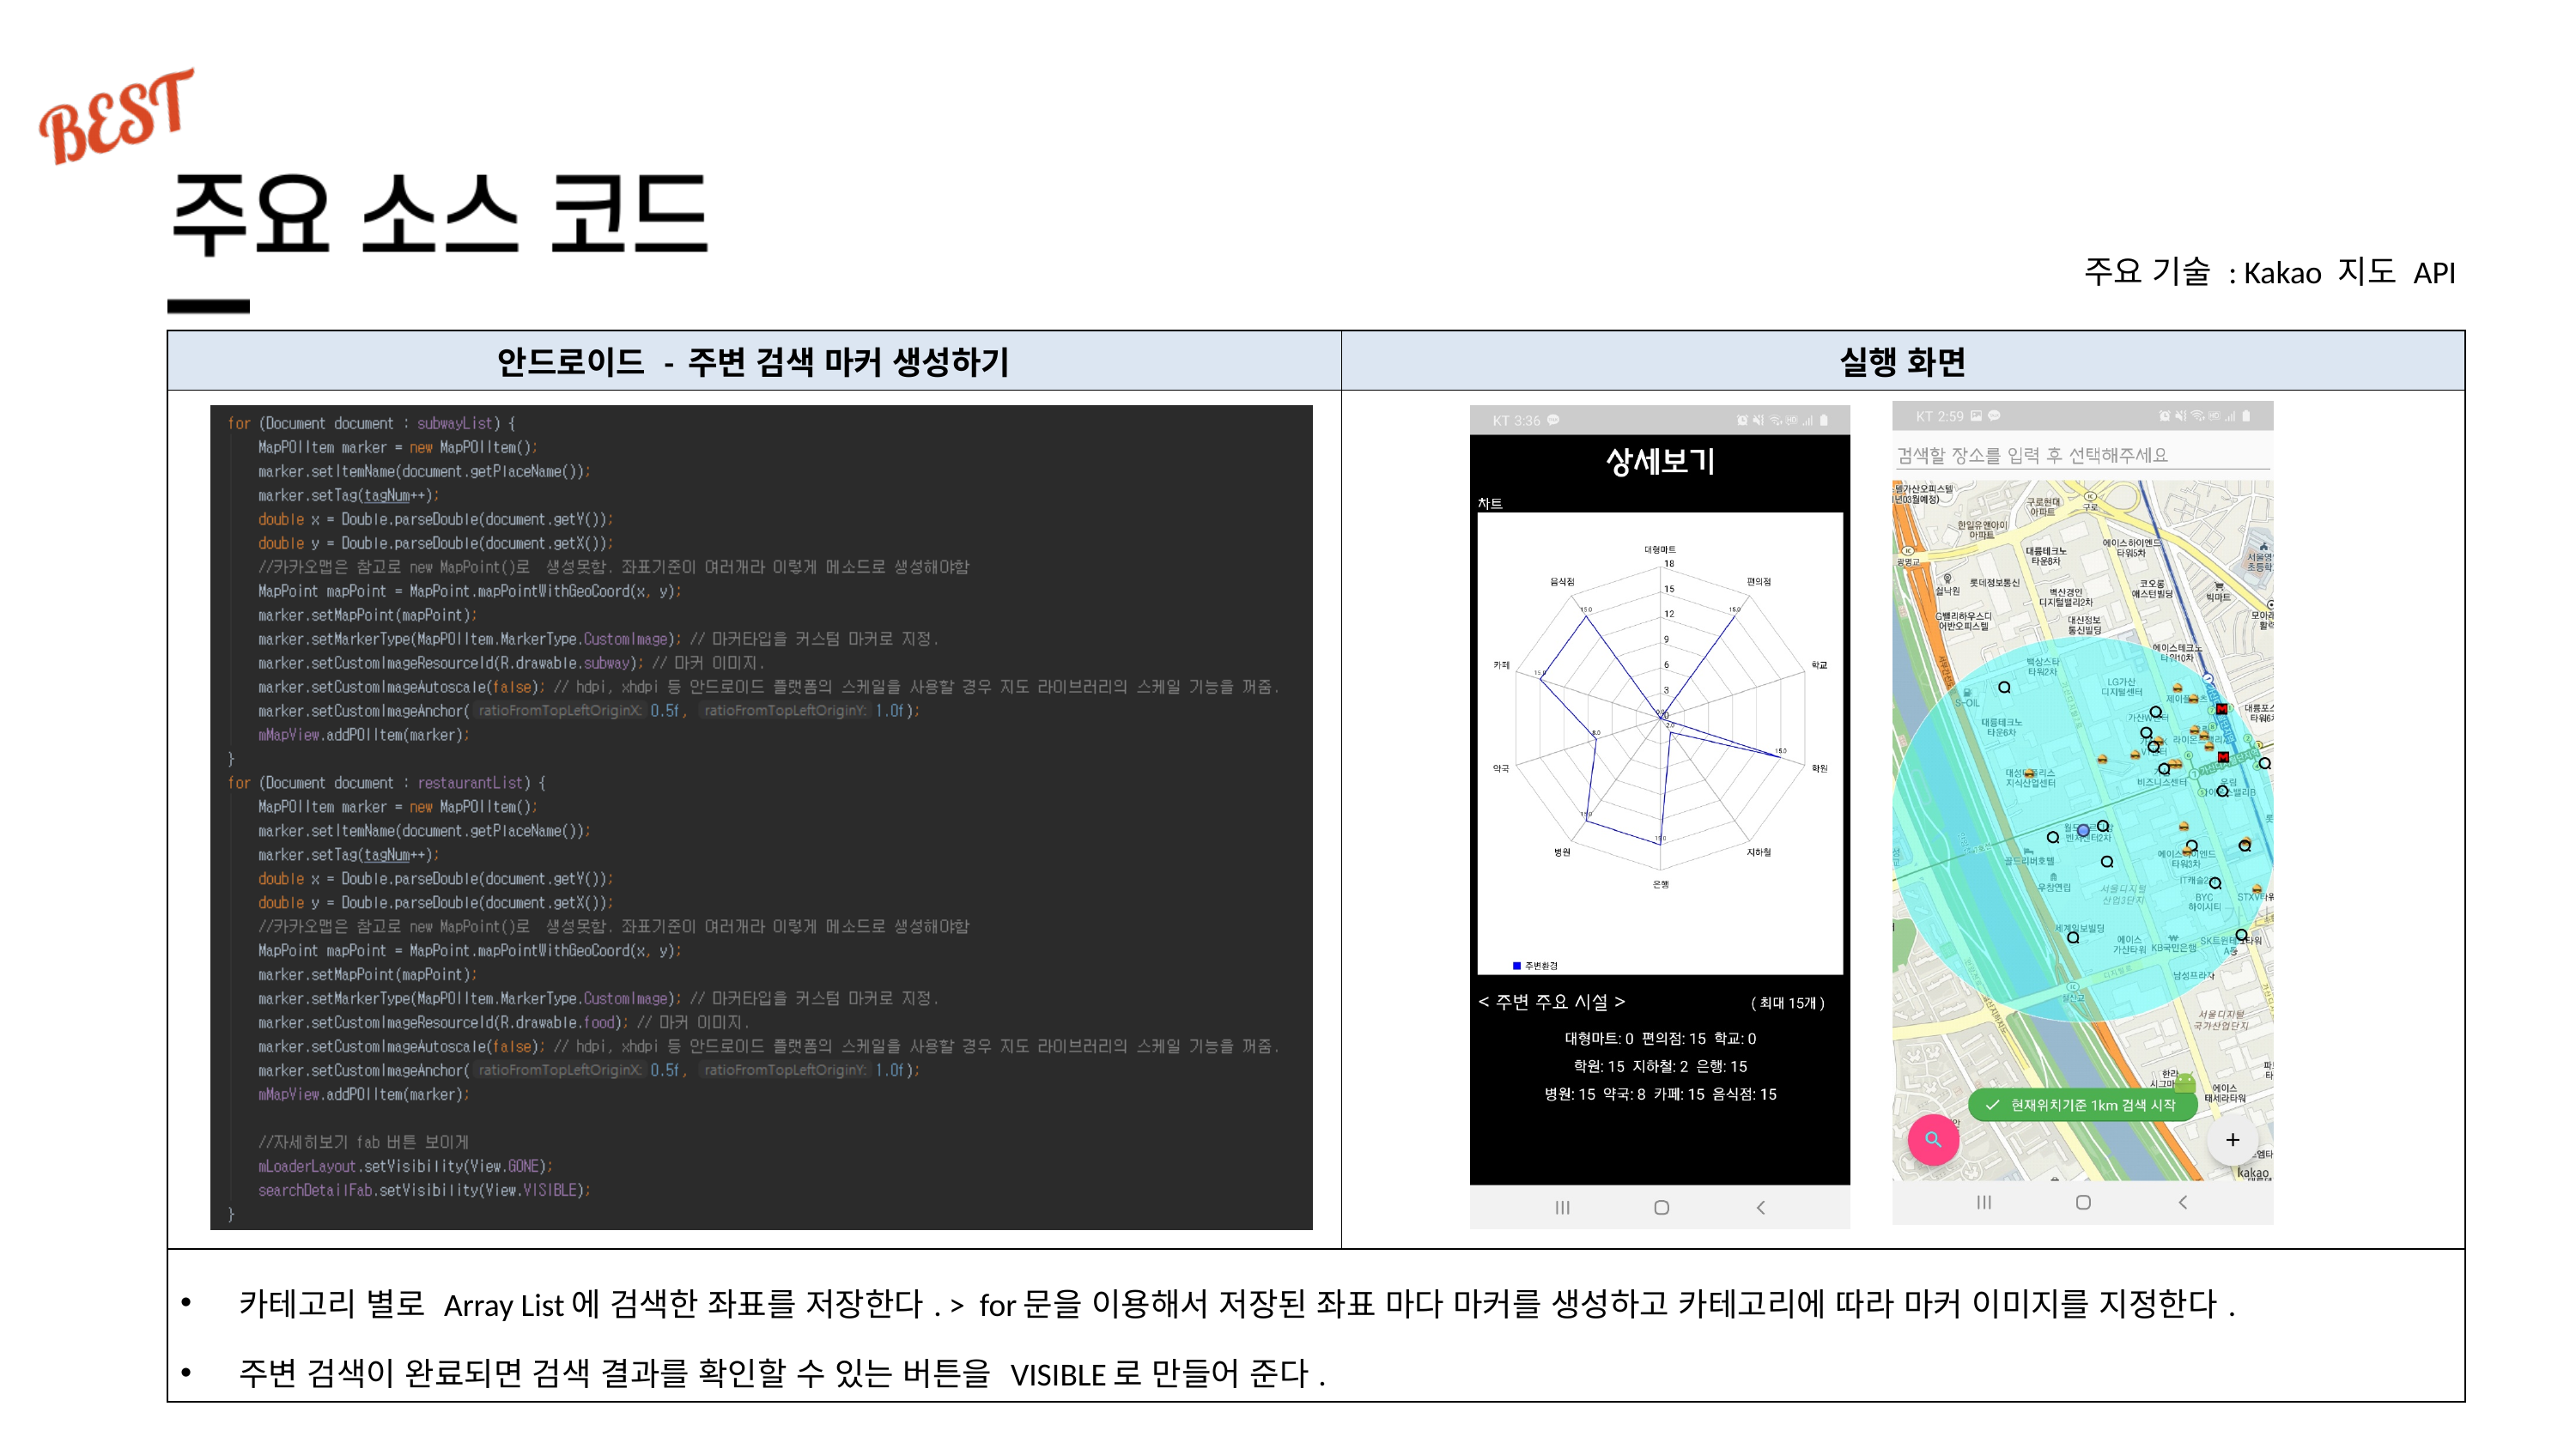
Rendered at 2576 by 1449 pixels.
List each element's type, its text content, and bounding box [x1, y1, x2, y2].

table_cell 카테고리 별로 Array List에 검색한 좌표를 저장한다. > for문을 이용해서 저장된 좌표 마다 마커를 생성하고 카테고리에 따라 마커 이미지를 지정한다. 주변 검색이 완료되면 검색 결과를 확인할 수 있는 버튼을 VISIBLE로 만들어 준다. [168, 1250, 2464, 1401]
table_header 실행 화면 [1342, 331, 2464, 390]
picture [1470, 405, 1851, 1229]
picture [15, 30, 755, 298]
table_cell [1342, 391, 2464, 1248]
picture [1893, 401, 2274, 1225]
picture [210, 405, 1313, 1231]
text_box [167, 279, 250, 334]
table_cell [168, 391, 1341, 1248]
text_box 주요 기술 : Kakao 지도 API [2071, 245, 2470, 297]
table_header 안드로이드 - 주변 검색 마커 생성하기 [168, 331, 1341, 390]
